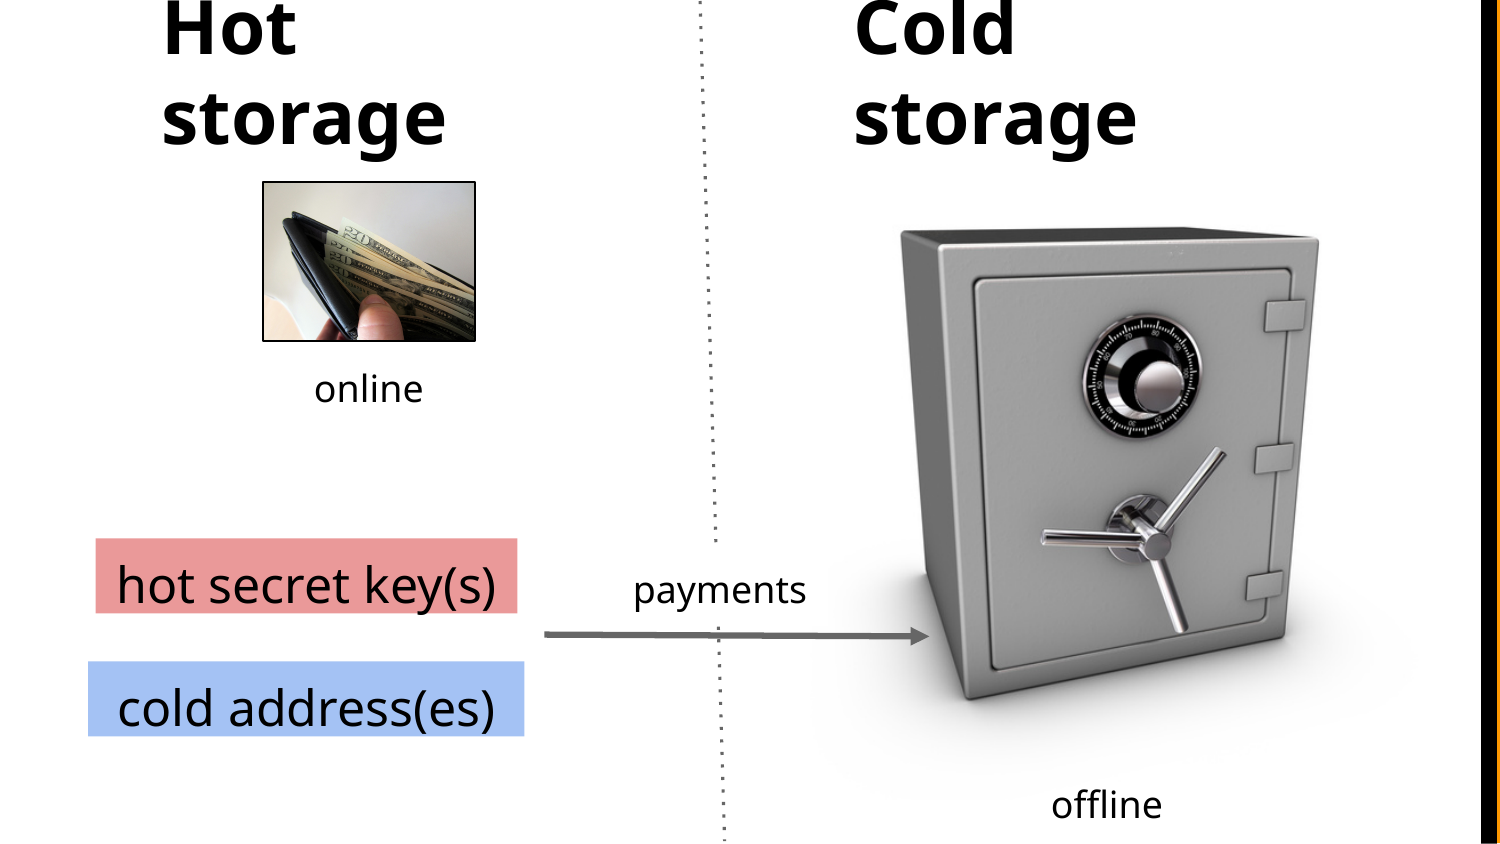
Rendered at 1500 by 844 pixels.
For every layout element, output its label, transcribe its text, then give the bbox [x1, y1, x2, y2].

title Cold storage [838, 33, 1338, 114]
picture [765, 115, 1449, 800]
text_box online [179, 349, 559, 425]
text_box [699, 0, 725, 633]
text_box payments [617, 550, 694, 626]
text_box payments [729, 550, 759, 626]
picture [263, 182, 475, 341]
text_box cold address(es) [88, 661, 525, 737]
title Hot storage [146, 33, 592, 175]
text_box offline [917, 808, 1297, 842]
text_box hot secret key(s) [95, 538, 518, 614]
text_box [699, 646, 725, 842]
